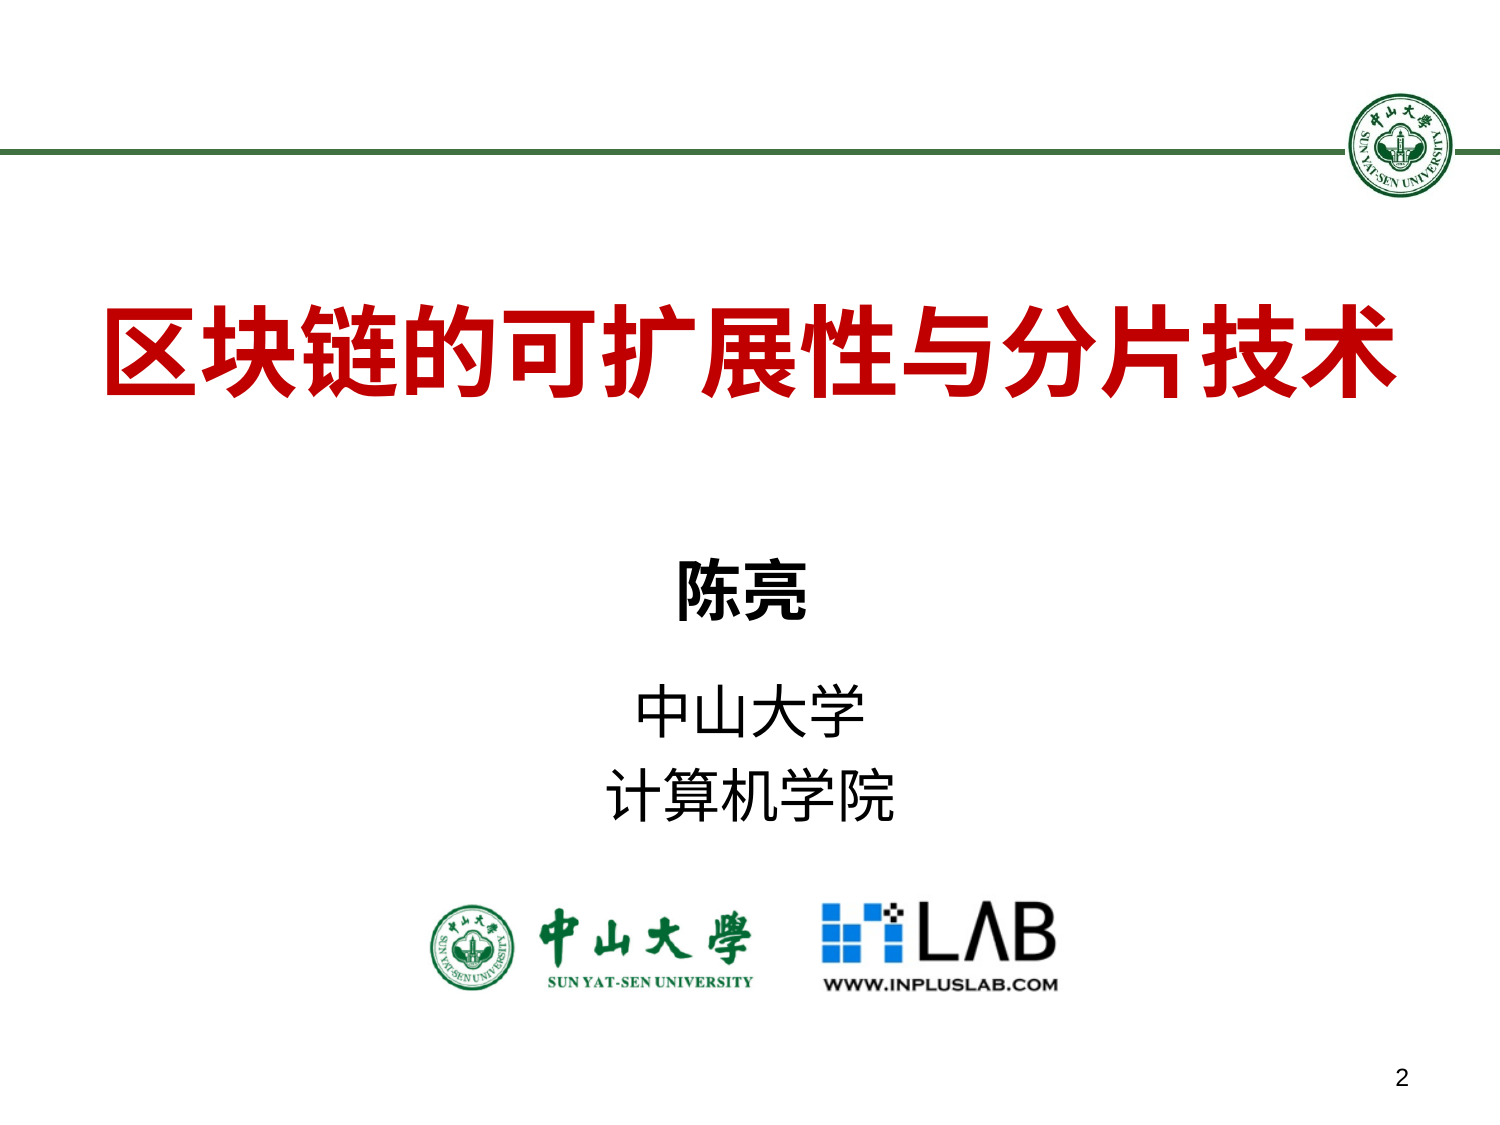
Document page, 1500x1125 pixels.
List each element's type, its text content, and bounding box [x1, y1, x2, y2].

title 区块链的可扩展性与分片技术 [0, 270, 1500, 417]
picture [794, 872, 1106, 1017]
picture [427, 898, 766, 1001]
picture [1345, 90, 1455, 200]
subtitle 陈亮 中山大学 计算机学院 [0, 541, 1500, 842]
